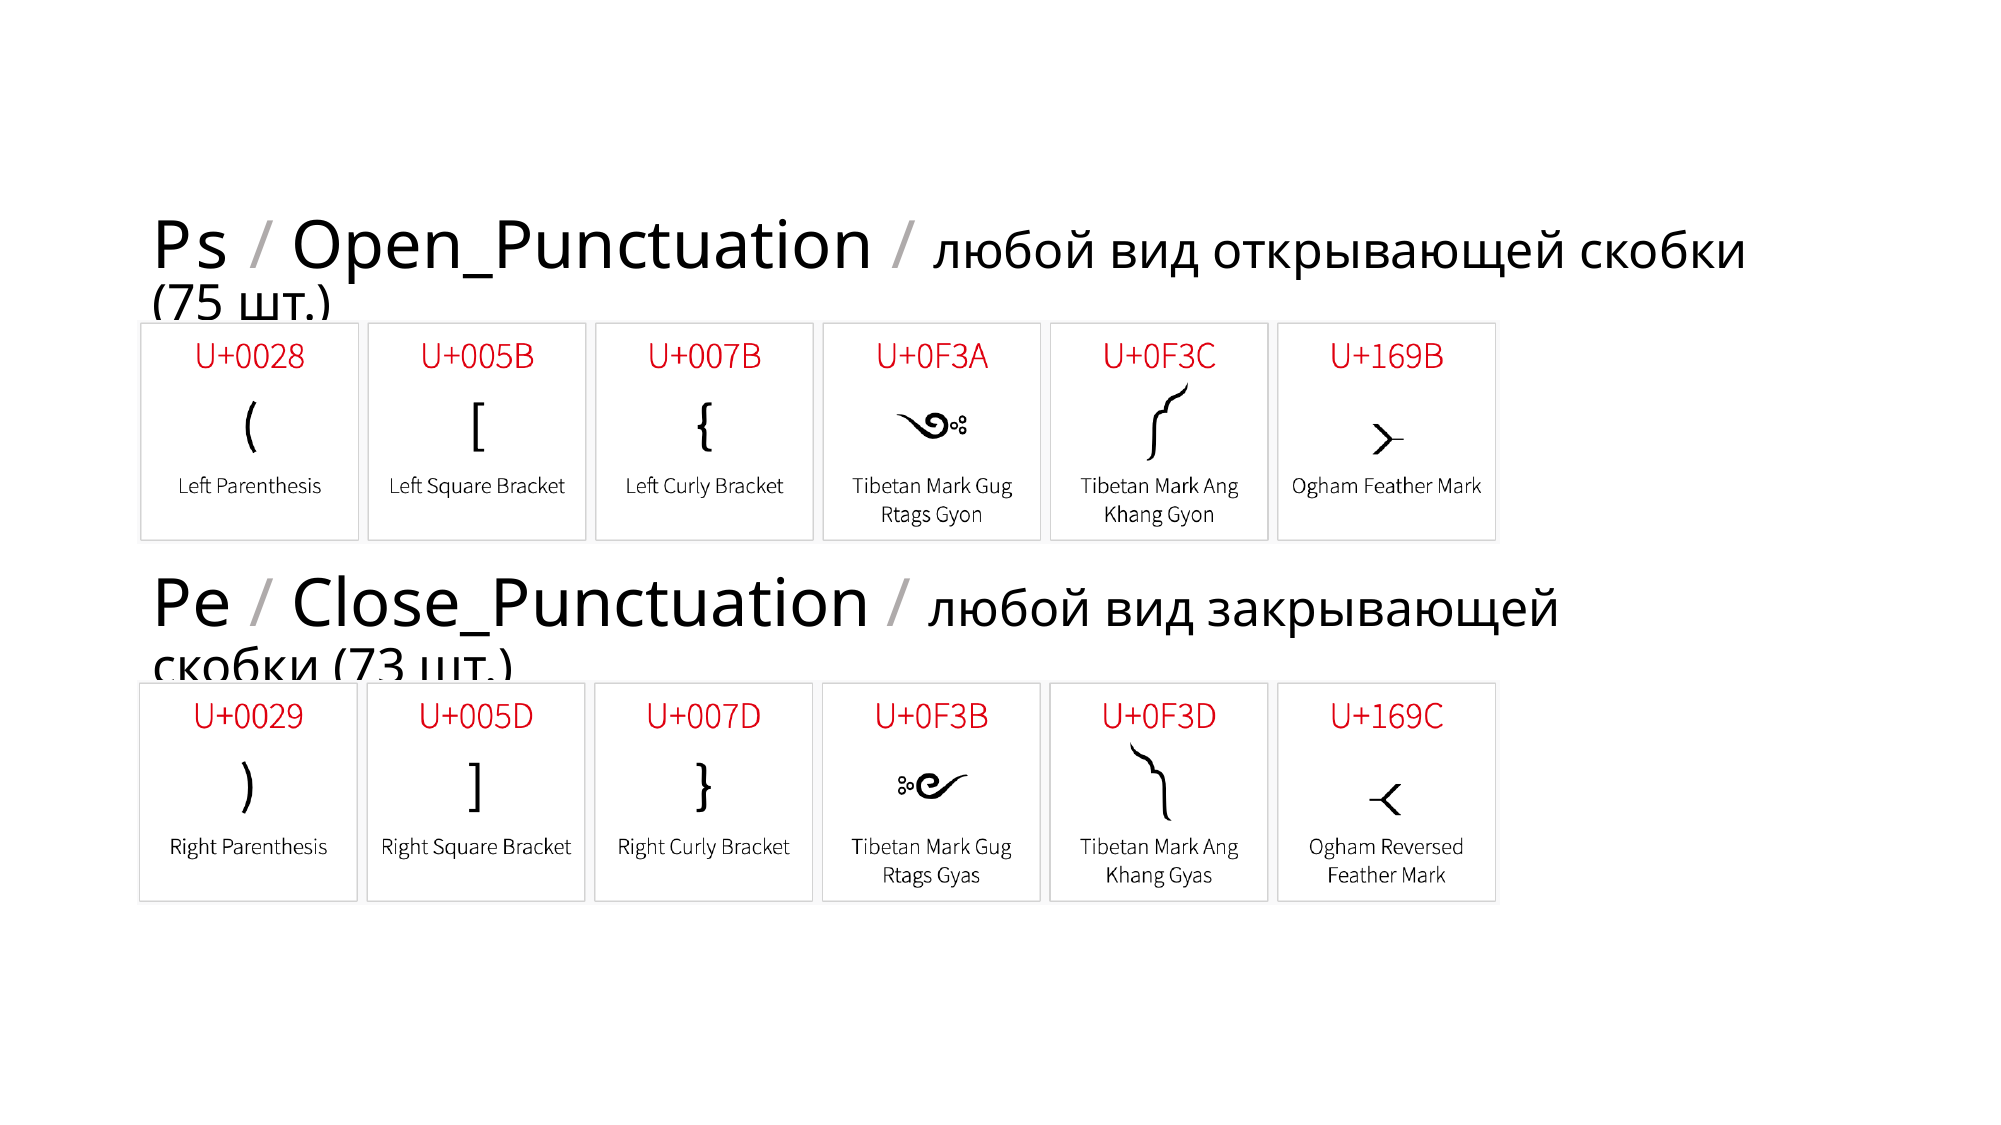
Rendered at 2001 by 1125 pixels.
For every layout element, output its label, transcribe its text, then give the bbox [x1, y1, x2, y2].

text_box Pe / Close_Punctuation / любой вид закрывающей скобки (73 шт.) [137, 583, 1752, 681]
picture [137, 320, 1500, 544]
text_box Ps / Open_Punctuation / любой вид открывающей скобки (75 шт.) [137, 226, 1777, 321]
picture [137, 680, 1500, 905]
